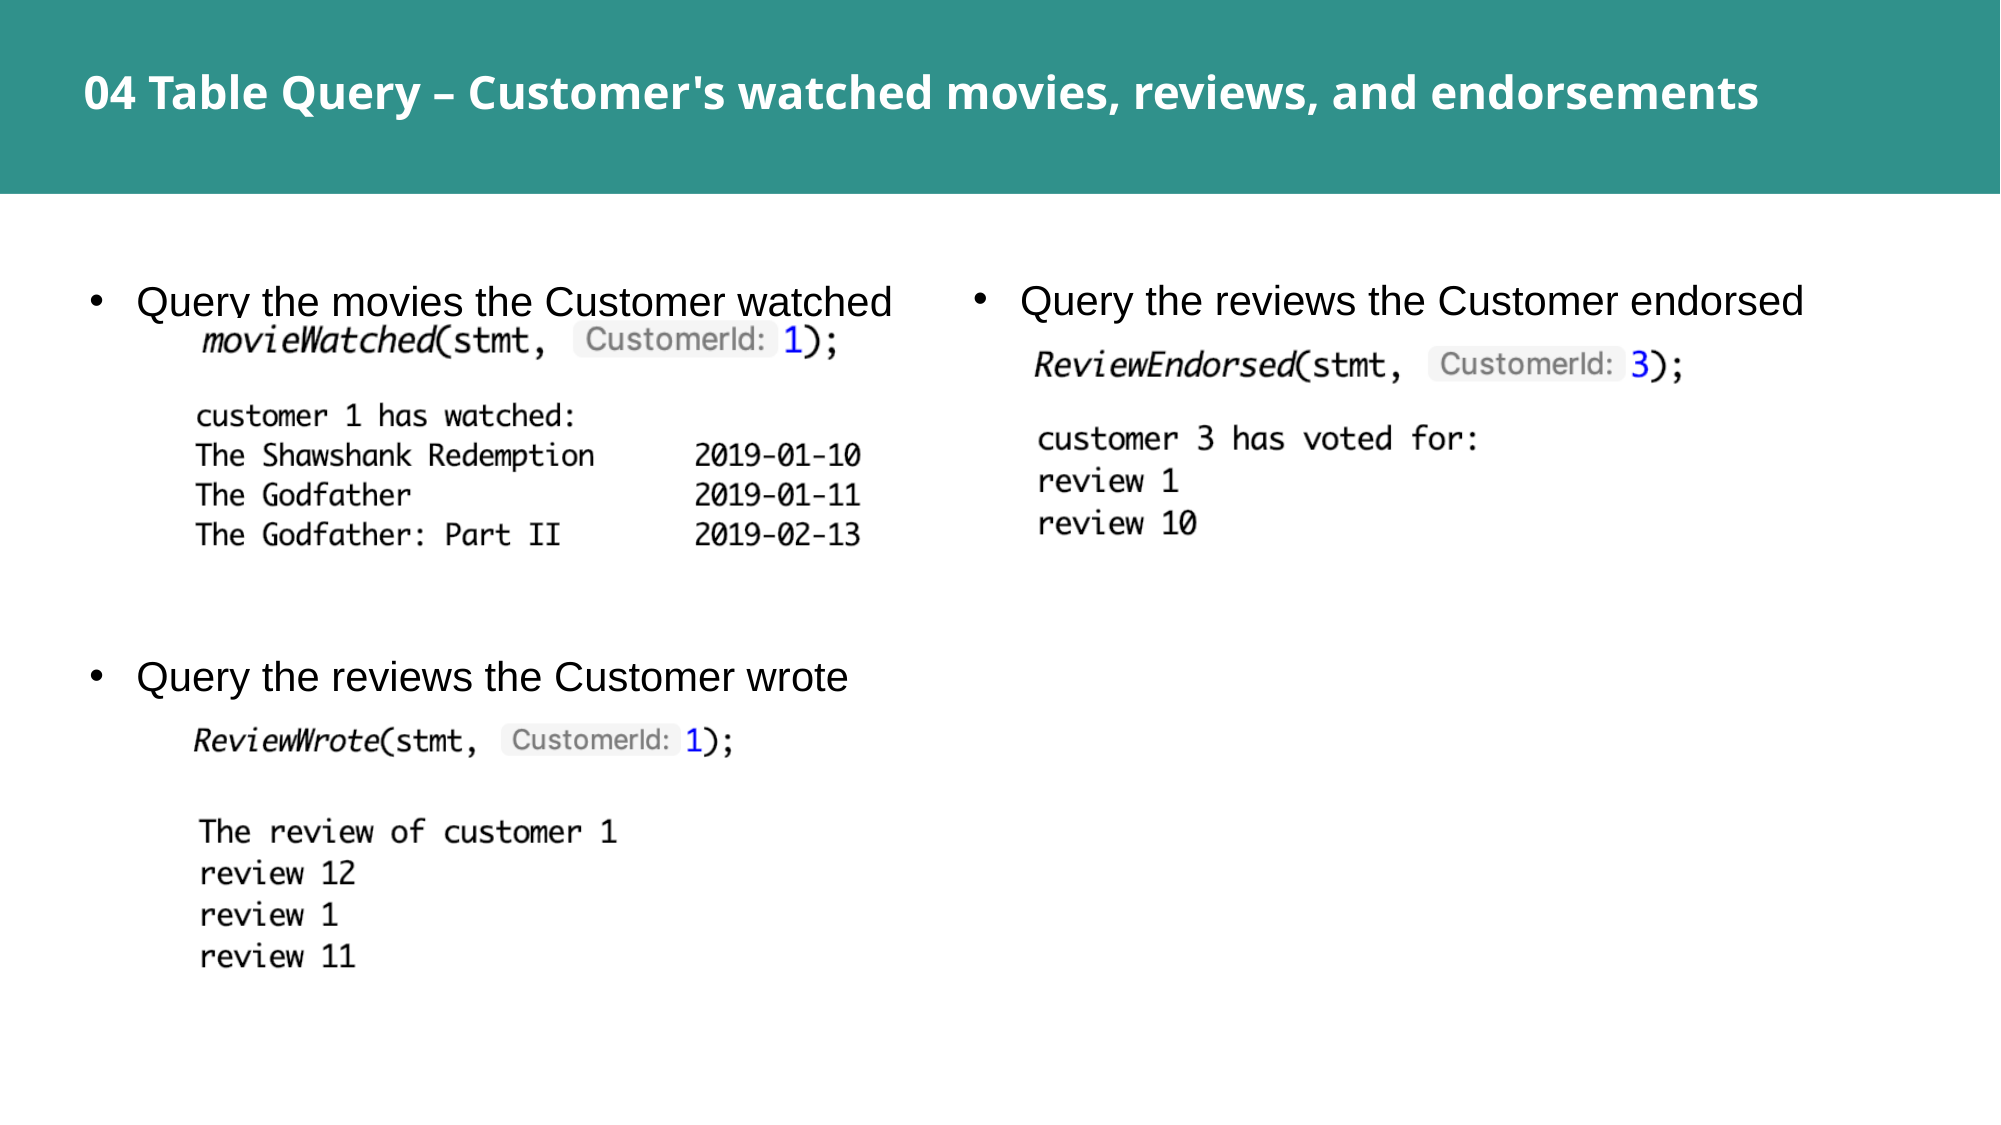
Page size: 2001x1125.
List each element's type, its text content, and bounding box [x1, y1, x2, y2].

picture [1031, 422, 1481, 550]
picture [192, 398, 876, 562]
picture [191, 810, 628, 988]
picture [191, 717, 736, 773]
text_box Query the movies the Customer watched Query the reviews the Customer wrote [81, 242, 924, 858]
picture [191, 318, 841, 365]
list 04 Table Query – Customer's watched movies, reviews, and endorsements [75, 35, 1919, 155]
picture [1020, 339, 1691, 399]
text_box Query the reviews the Customer endorsed [965, 241, 1880, 332]
